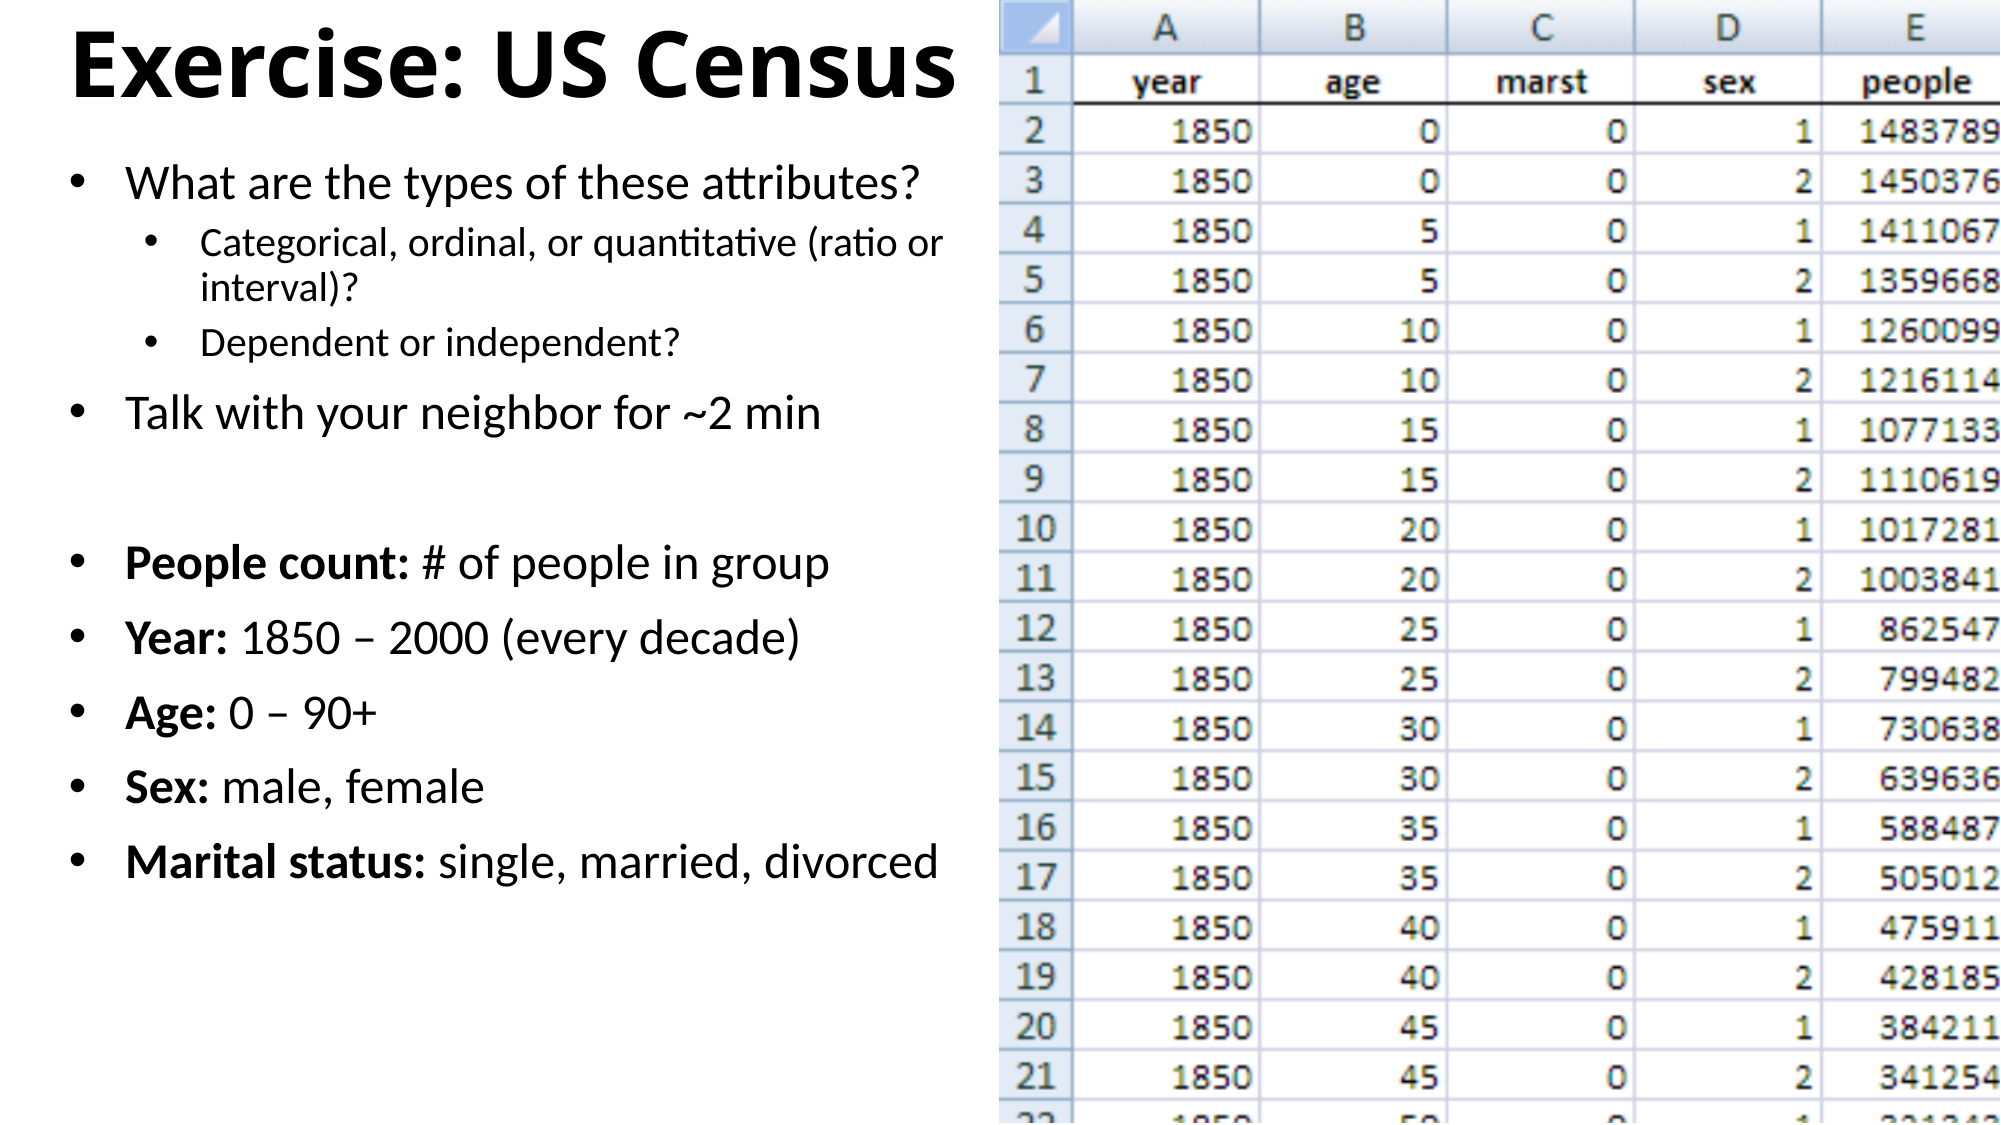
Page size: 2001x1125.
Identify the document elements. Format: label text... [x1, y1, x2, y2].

text_box Exercise: US Census [53, 1, 999, 125]
picture [999, 0, 2000, 1123]
subtitle What are the types of these attributes? Categorical, ordinal, or quantitative (ratio or interval)? Dependent or independent? Talk with your neighbor for ~2 min People count: # of people in group Year: 1850 – 2000 (every decade) Age: 0 – 90+ Sex: male, female Marital status: single, married, divorced [53, 148, 971, 914]
